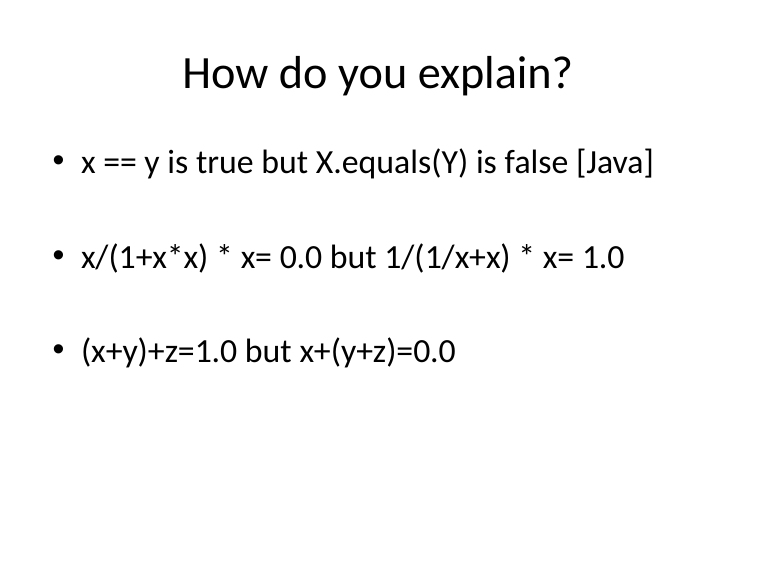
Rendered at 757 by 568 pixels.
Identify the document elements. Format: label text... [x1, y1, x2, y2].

title How do you explain? [37, 22, 719, 118]
list x == y is true but X.equals(Y) is false [Java] x/(1+x*x) * x= 0.0 but 1/(1/x+x) * x= 1.0 (x+y)+z=1.0 but x+(y+z)=0.0 [37, 132, 719, 508]
